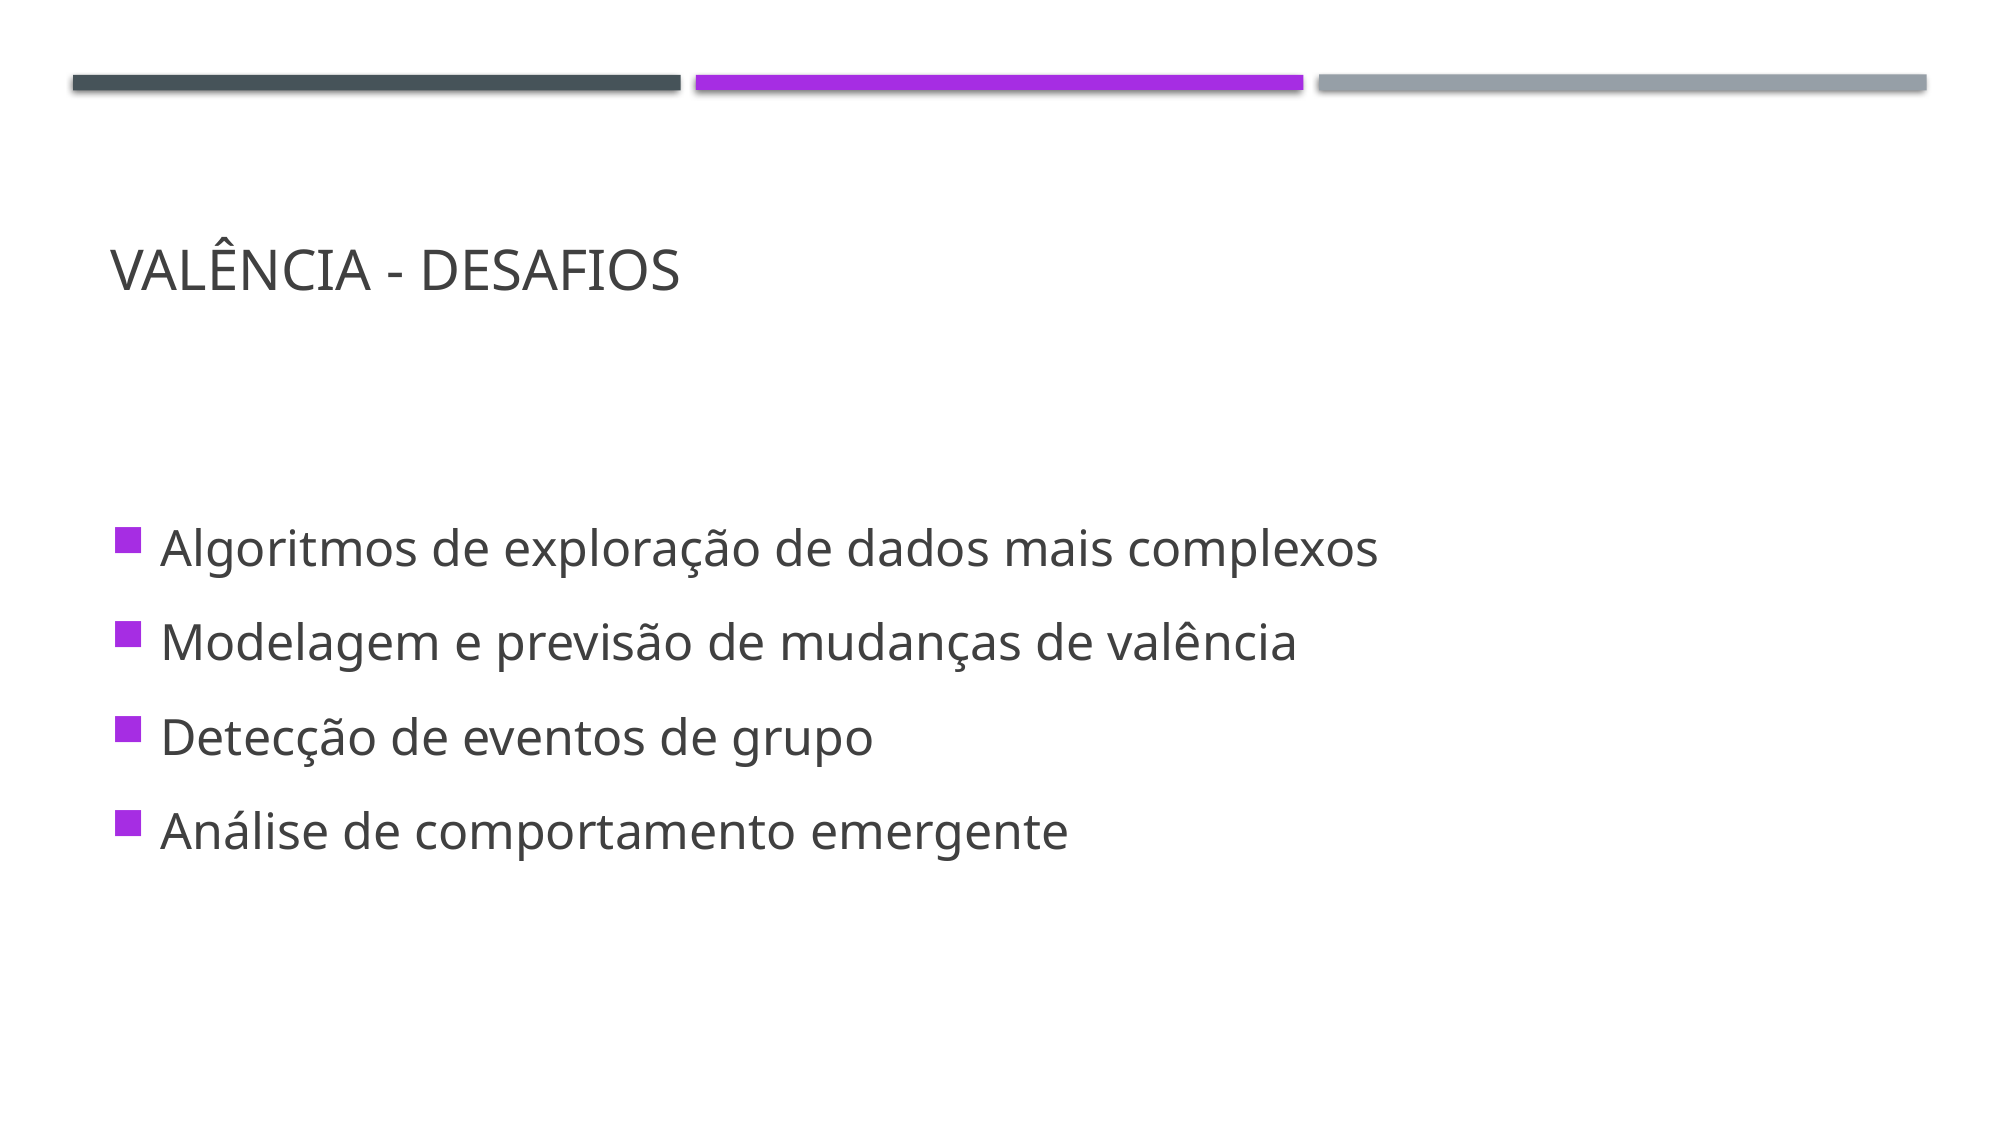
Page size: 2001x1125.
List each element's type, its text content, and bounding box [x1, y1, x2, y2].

list Algoritmos de exploração de dados mais complexos Modelagem e previsão de mudanças de valência Detecção de eventos de grupo Análise de comportamento emergente [95, 383, 1905, 981]
title valência - Desafios [95, 115, 1905, 311]
